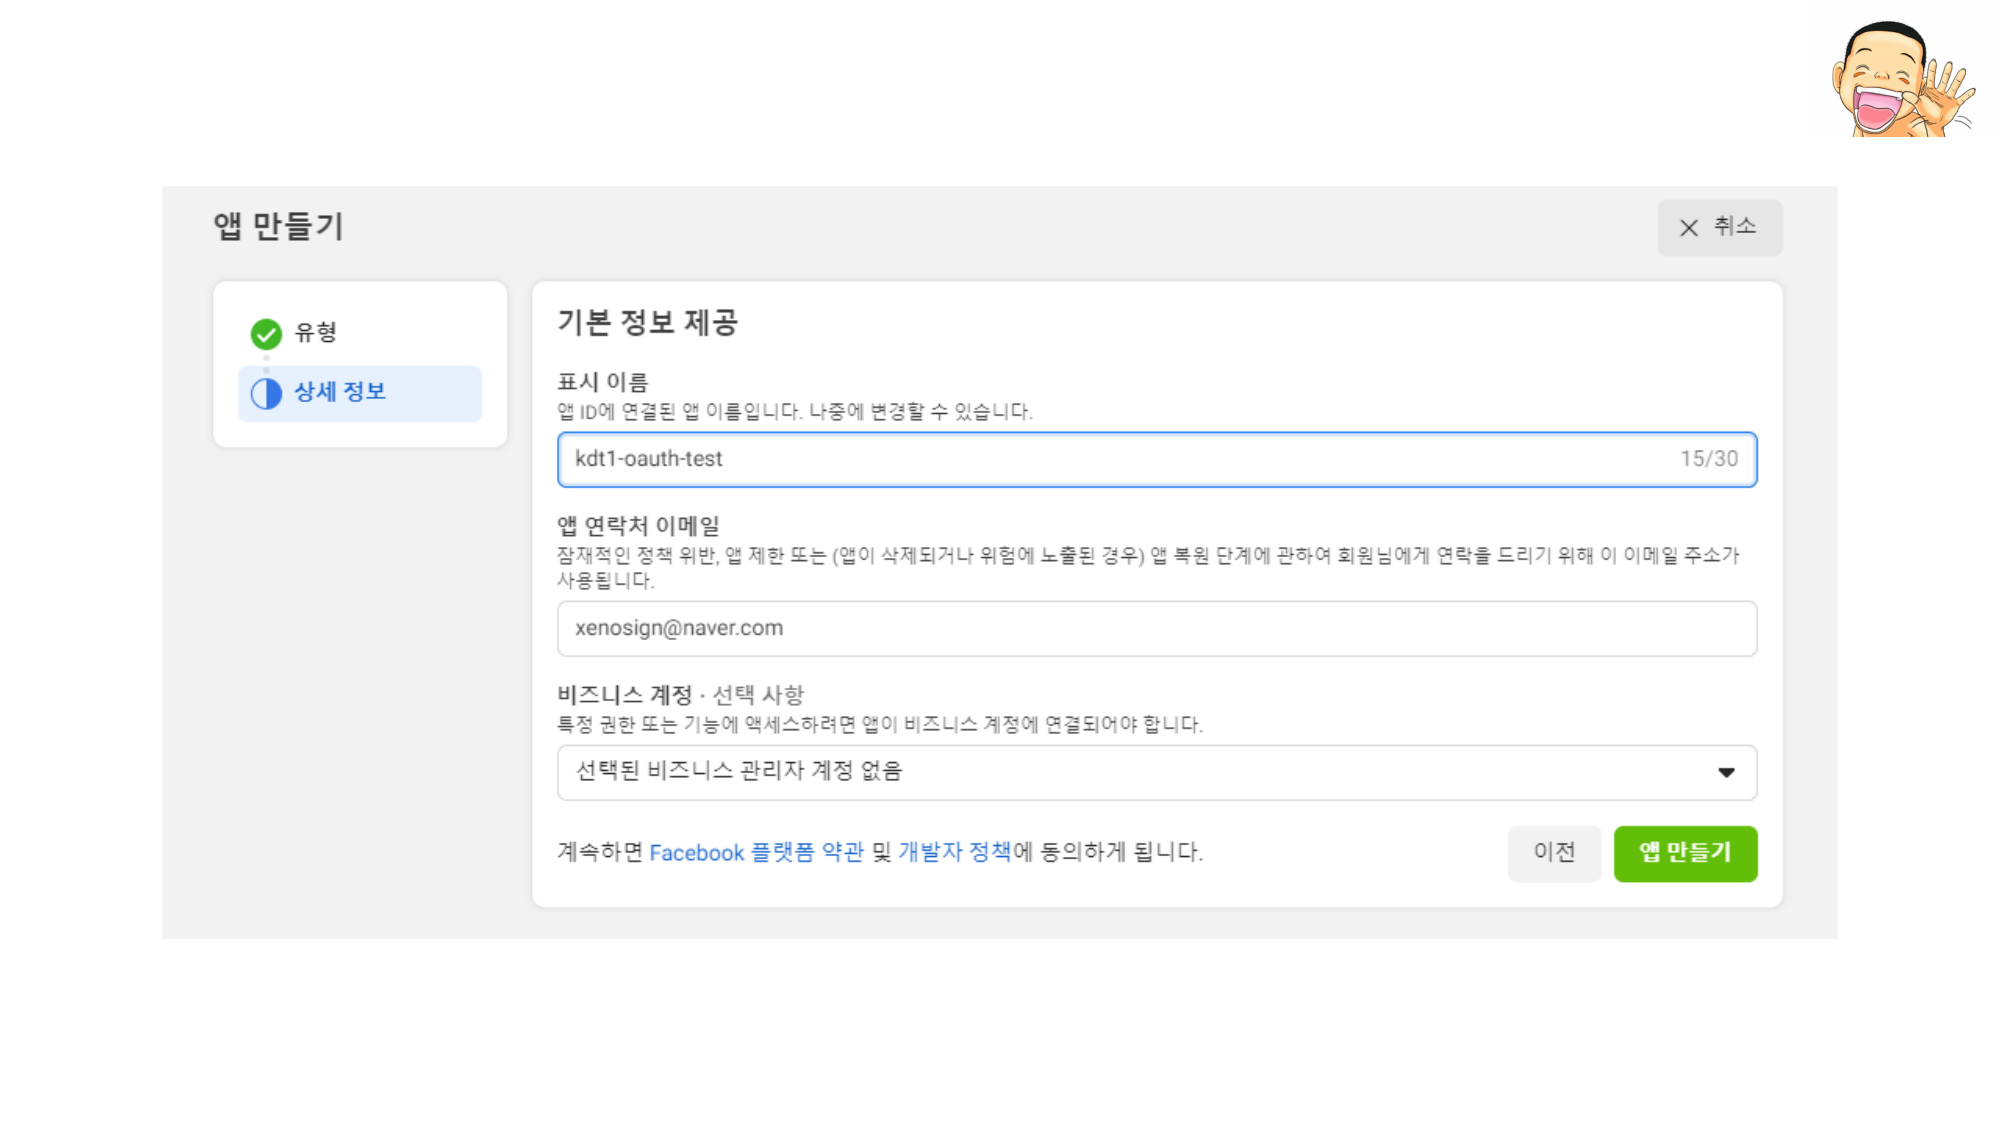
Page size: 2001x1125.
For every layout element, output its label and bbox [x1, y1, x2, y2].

picture [162, 186, 1838, 939]
picture [1808, 0, 2000, 137]
